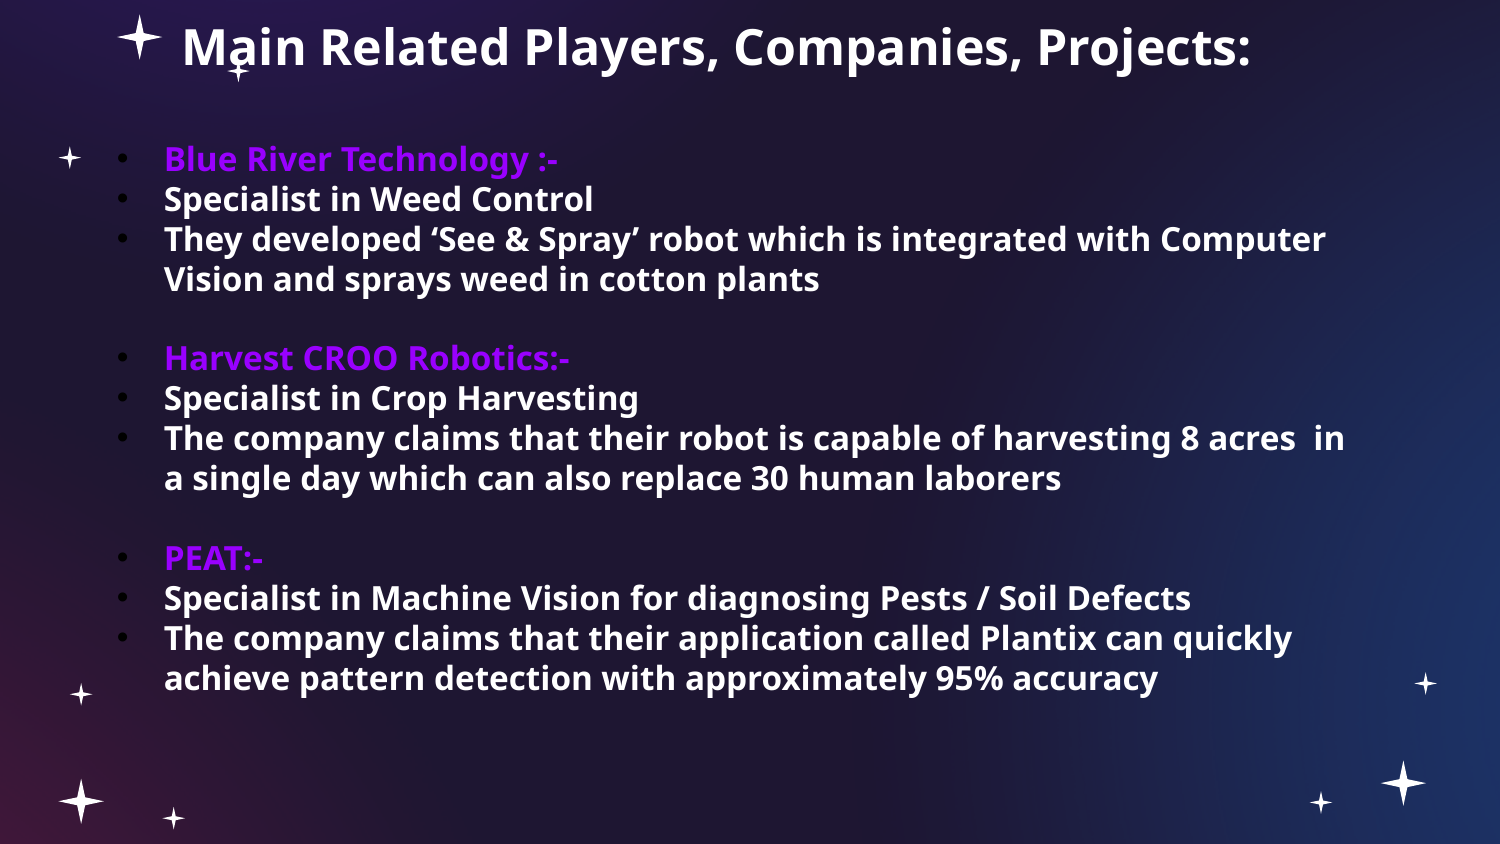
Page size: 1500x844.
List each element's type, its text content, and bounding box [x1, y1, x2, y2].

picture [849, 0, 1500, 844]
title Main Related Players, Companies, Projects: [78, 0, 1356, 91]
picture [0, 311, 582, 844]
text_box Blue River Technology :- Specialist in Weed Control They developed ‘See & Spray’ robot which is integrated with Computer Vision and sprays weed in cotton plants Harvest CROO Robotics:- Specialist in Crop Harvesting The company claims that their robot is capable of harvesting 8 acres in a single day which can also replace 30 human laborers PEAT:- Specialist in Machine Vision for diagnosing Pests / Soil Defects The company claims that their application called Plantix can quickly achieve pattern detection with approximately 95% accuracy [102, 130, 1365, 705]
picture [0, 0, 848, 310]
